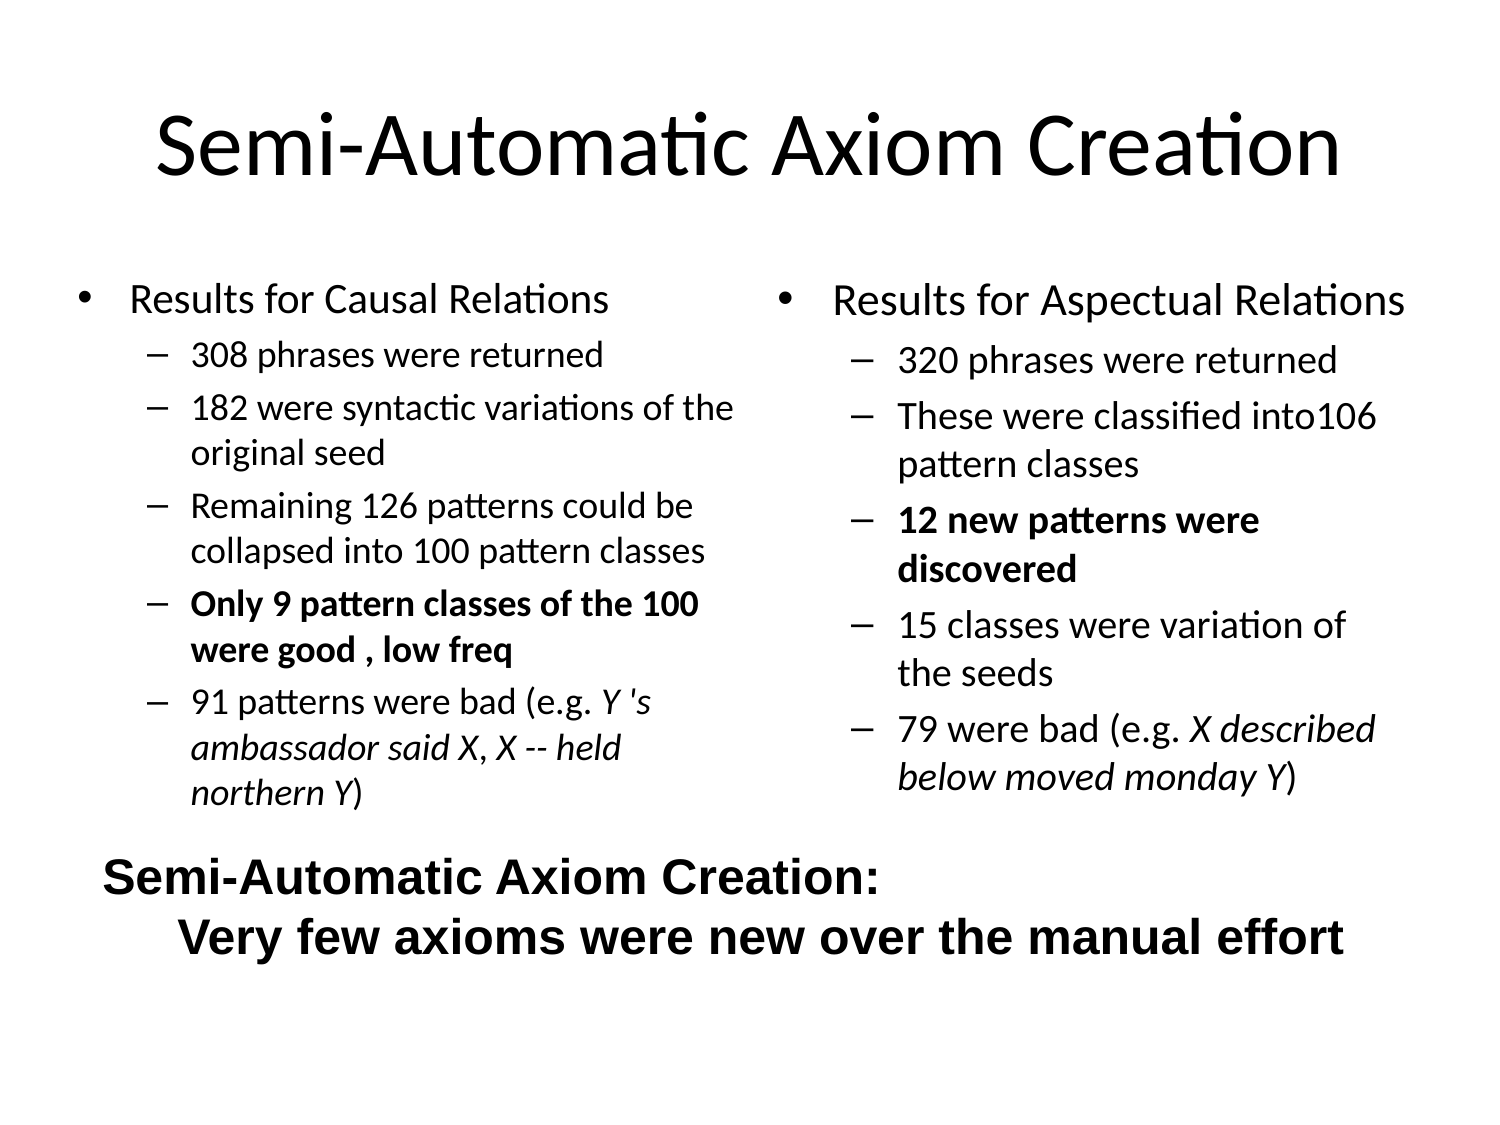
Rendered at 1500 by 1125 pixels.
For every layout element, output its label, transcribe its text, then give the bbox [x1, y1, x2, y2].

text_box Semi-Automatic Axiom Creation [74, 45, 1425, 233]
text_box Results for Causal Relations 308 phrases were returned 182 were syntactic variations of the original seed Remaining 126 patterns could be collapsed into 100 pattern classes Only 9 pattern classes of the 100 were good , low freq 91 patterns were bad (e.g. Y 's ambassador said X, X -- held northern Y) [62, 262, 763, 838]
text_box Results for Aspectual Relations 320 phrases were returned These were classified into106 pattern classes 12 new patterns were discovered 15 classes were variation of the seeds 79 were bad (e.g. X described below moved monday Y) [762, 262, 1425, 825]
text_box Semi-Automatic Axiom Creation: Very few axioms were new over the manual effort [87, 837, 1413, 1033]
